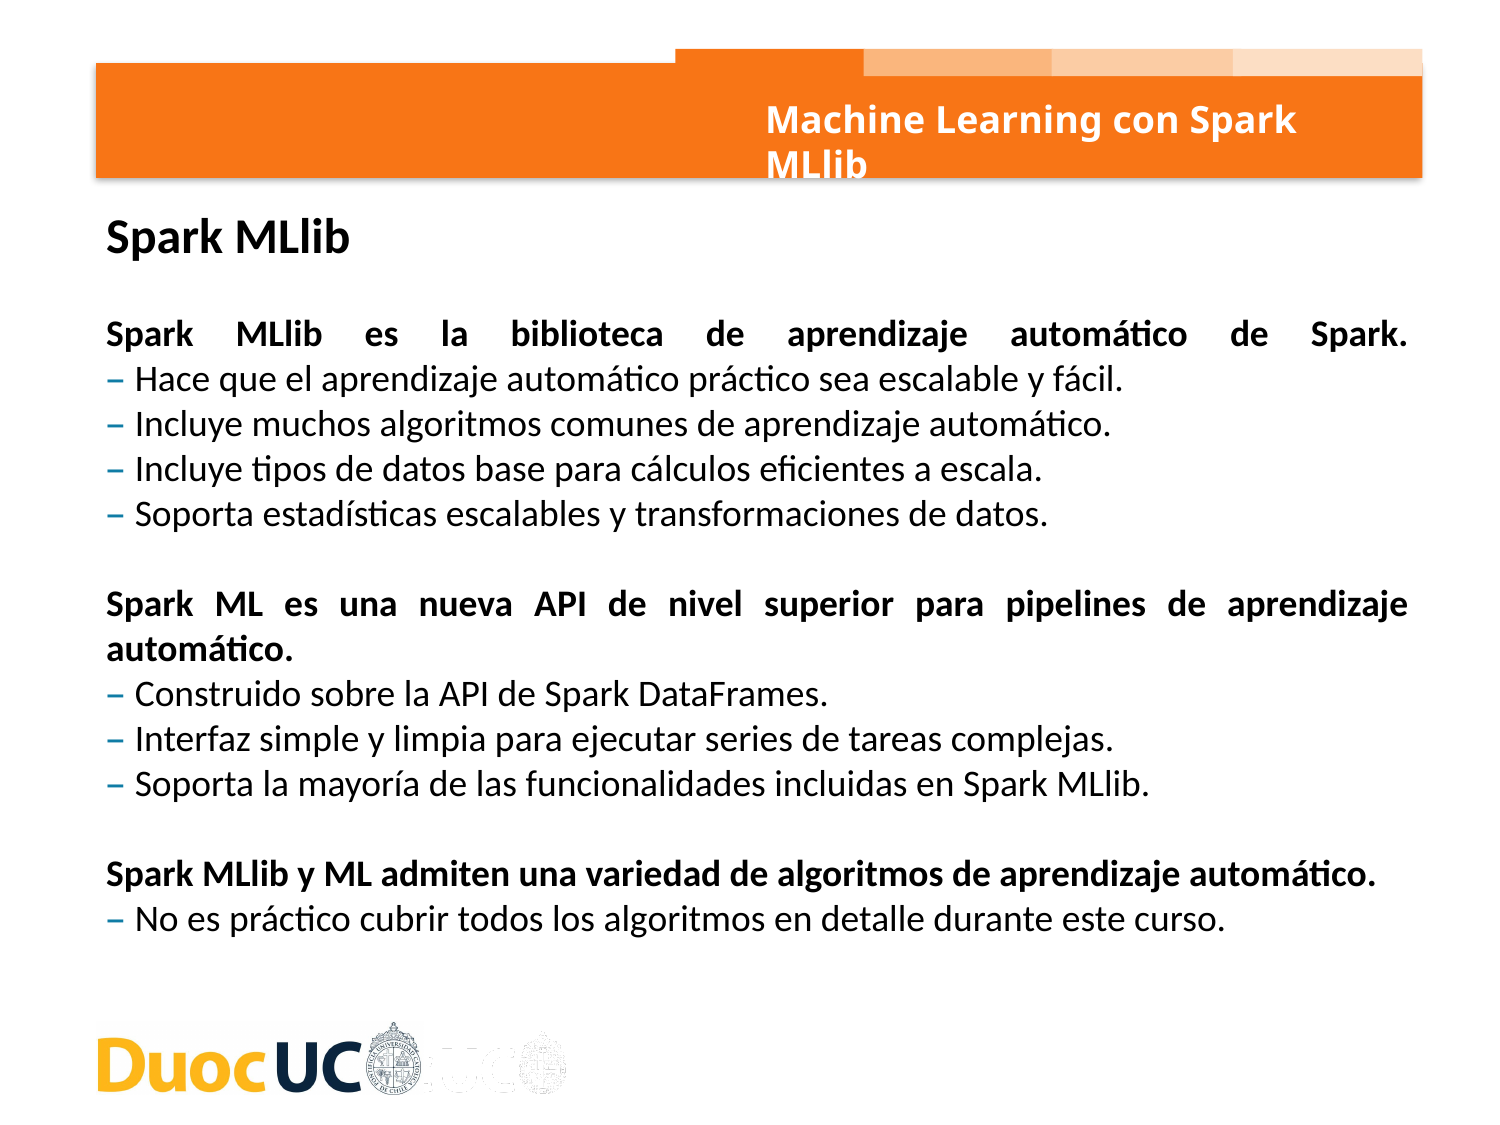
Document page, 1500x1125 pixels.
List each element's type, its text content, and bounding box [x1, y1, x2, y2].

text_box Machine Learning con Spark MLlib [750, 88, 1381, 194]
picture [96, 1021, 566, 1095]
text_box Spark MLlib Spark MLlib es la biblioteca de aprendizaje automático de Spark. – Hace que el aprendizaje automático práctico sea escalable y fácil. – Incluye muchos algoritmos comunes de aprendizaje automático. – Incluye tipos de datos base para cálculos eficientes a escala. – Soporta estadísticas escalables y transformaciones de datos. Spark ML es una nueva API de nivel superior para pipelines de aprendizaje automático. – Construido sobre la API de Spark DataFrames. – Interfaz simple y limpia para ejecutar series de tareas complejas. – Soporta la mayoría de las funcionalidades incluidas en Spark MLlib. Spark MLlib y ML admiten una variedad de algoritmos de aprendizaje automático. – No es práctico cubrir todos los algoritmos en detalle durante este curso. [91, 196, 1425, 947]
